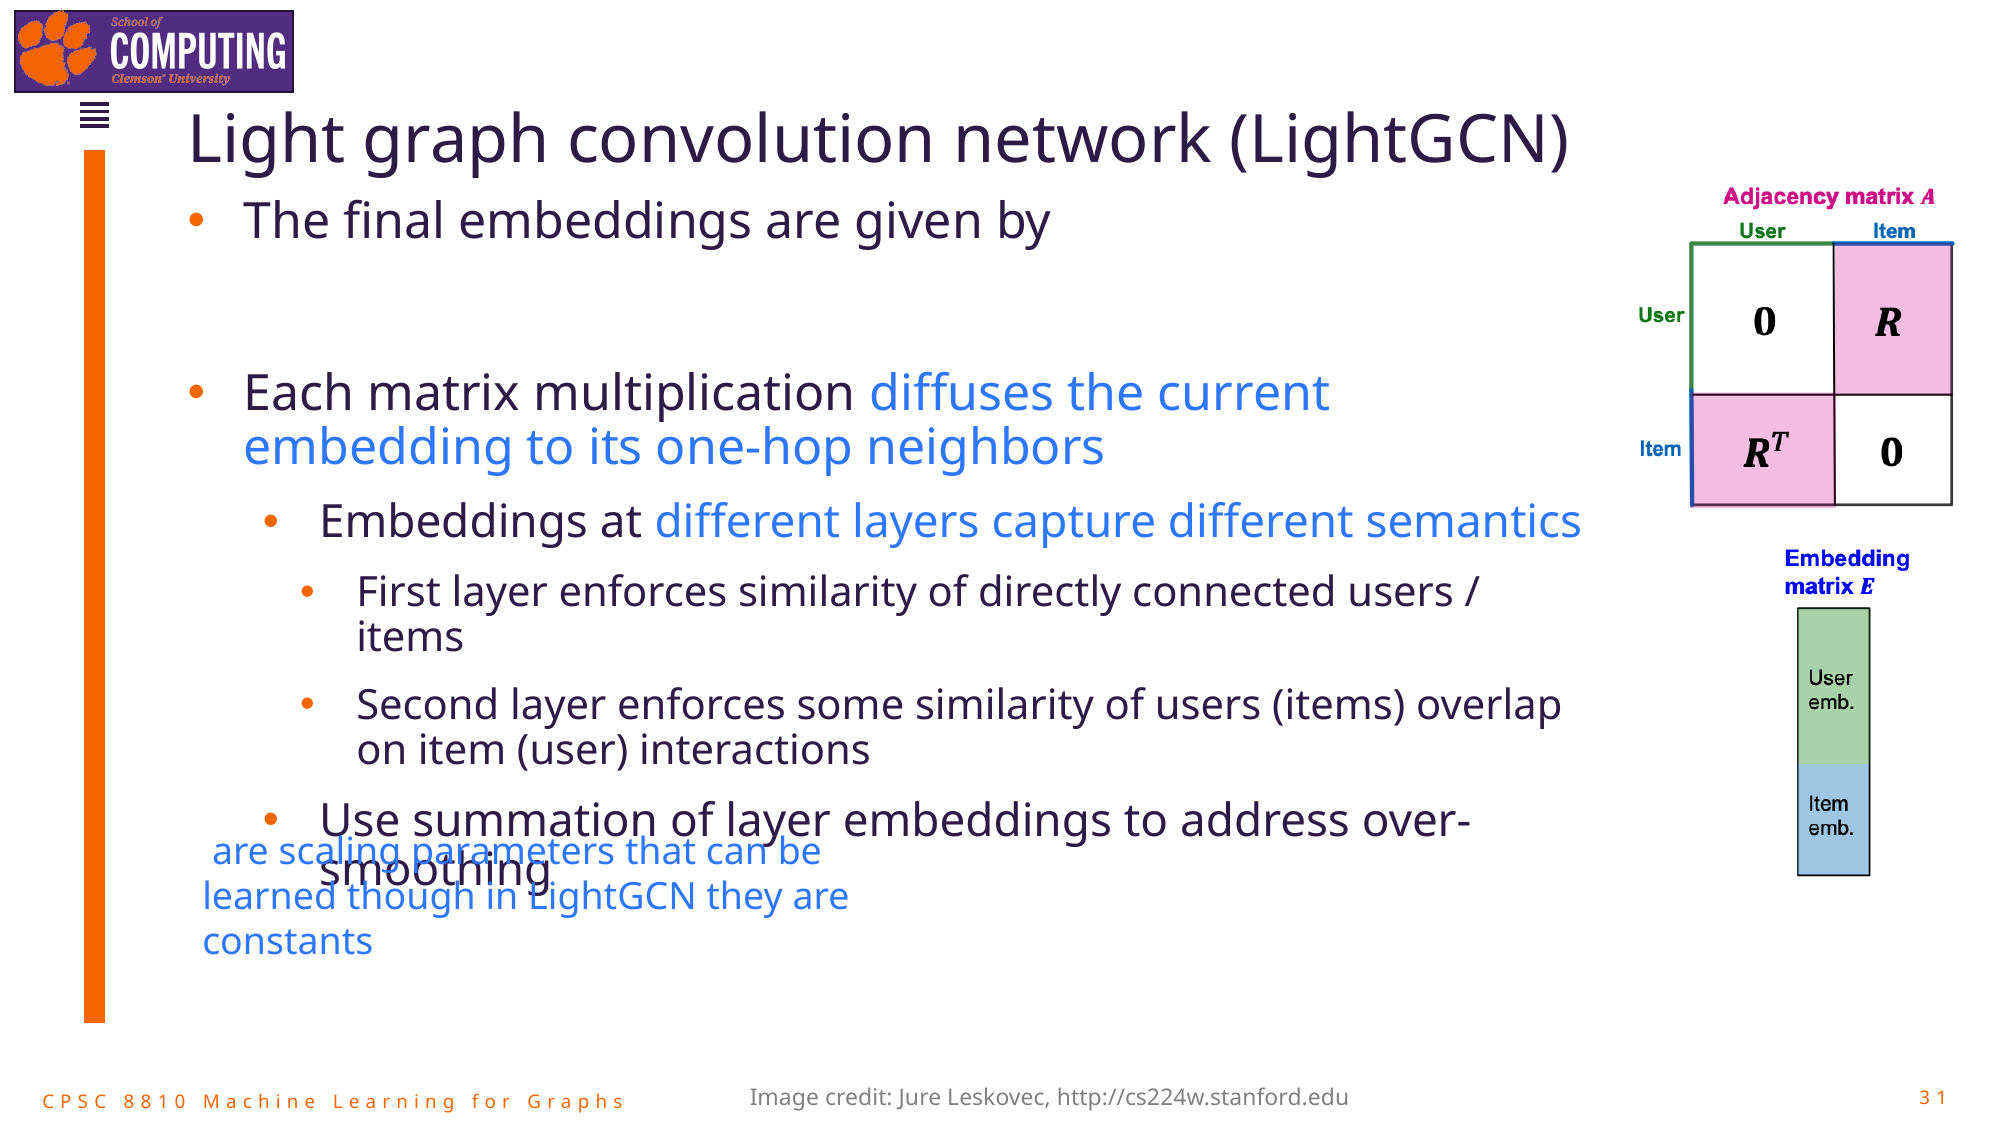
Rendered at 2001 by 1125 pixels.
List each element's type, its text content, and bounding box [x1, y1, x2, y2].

picture [18, 10, 285, 86]
picture [1783, 544, 1913, 883]
picture [1635, 177, 1956, 516]
text_box Image credit: Jure Leskovec, http://cs224w.stanford.edu [734, 1075, 1365, 1118]
title Light graph convolution network (LightGCN) [187, 104, 1913, 178]
